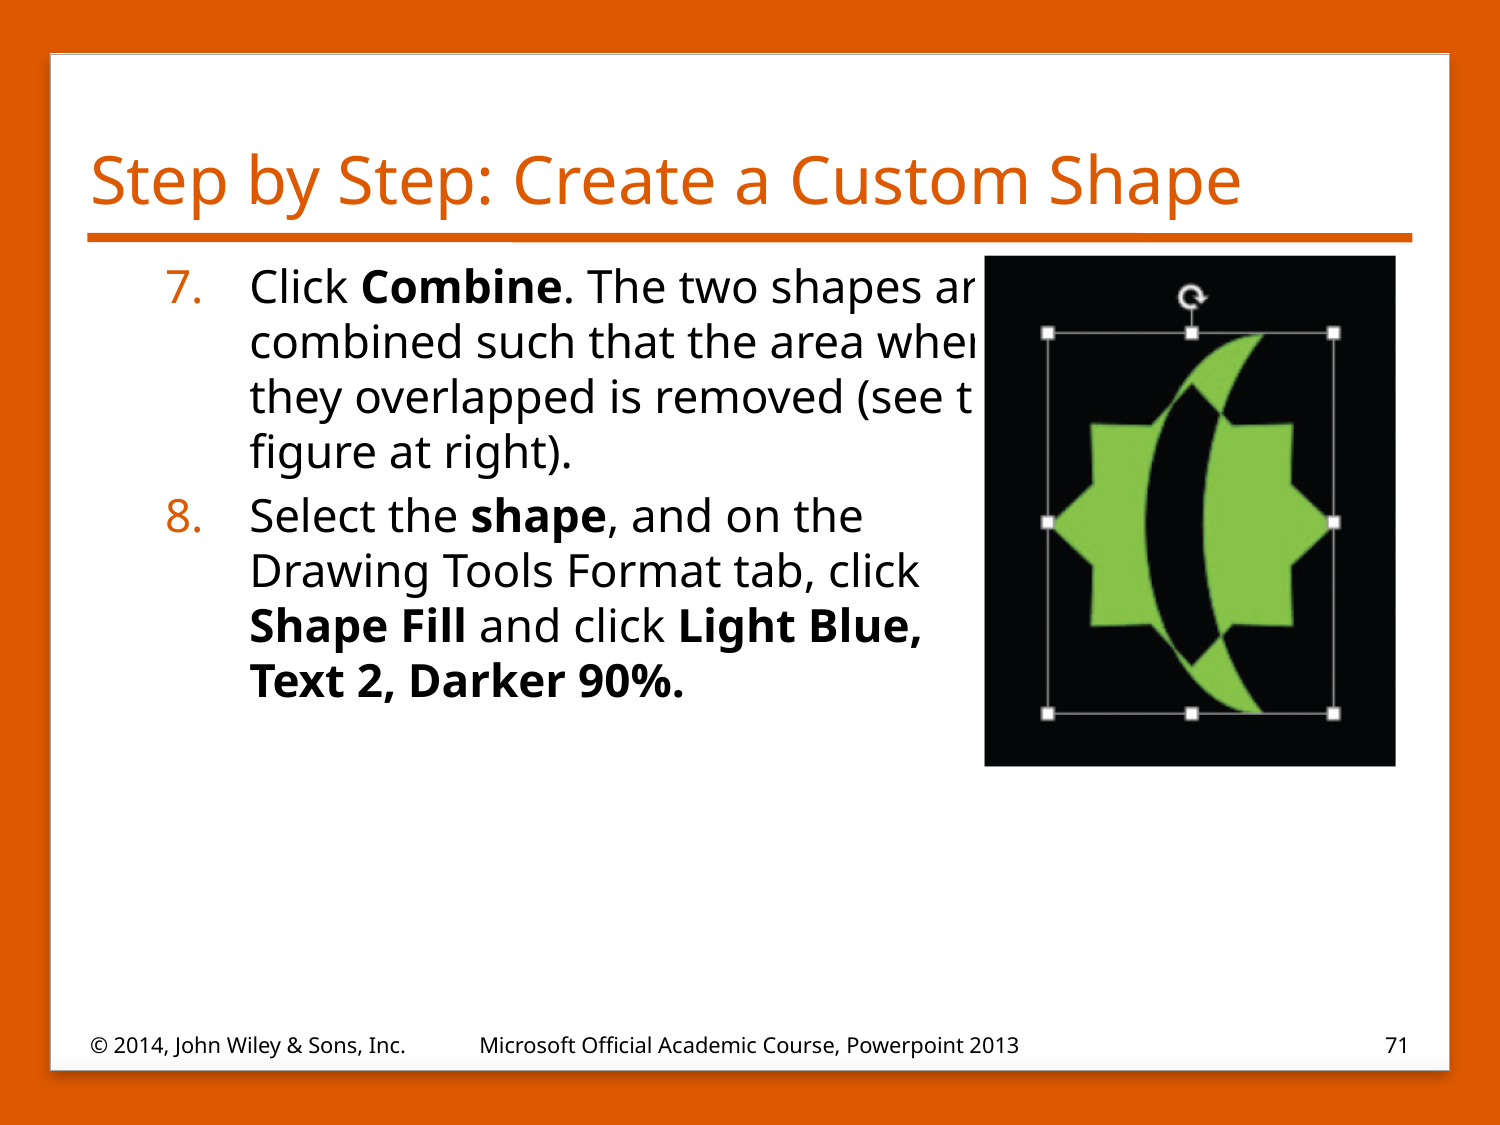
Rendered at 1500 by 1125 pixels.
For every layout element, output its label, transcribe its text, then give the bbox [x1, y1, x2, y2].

slide_number © 2014, John Wiley & Sons, Inc. [74, 1024, 426, 1103]
picture [974, 249, 1407, 776]
list Click Combine. The two shapes are combined such that the area where they overlapped is removed (see the figure at right). Select the shape, and on the Drawing Tools Format tab, click Shape Fill and click Light Blue, Text 2, Darker 90%. [75, 249, 1425, 1063]
footer Microsoft Official Academic Course, Powerpoint 2013 [449, 1024, 1051, 1103]
title Step by Step: Create a Custom Shape [74, 74, 1426, 226]
slide_number 71 [1074, 1024, 1426, 1103]
